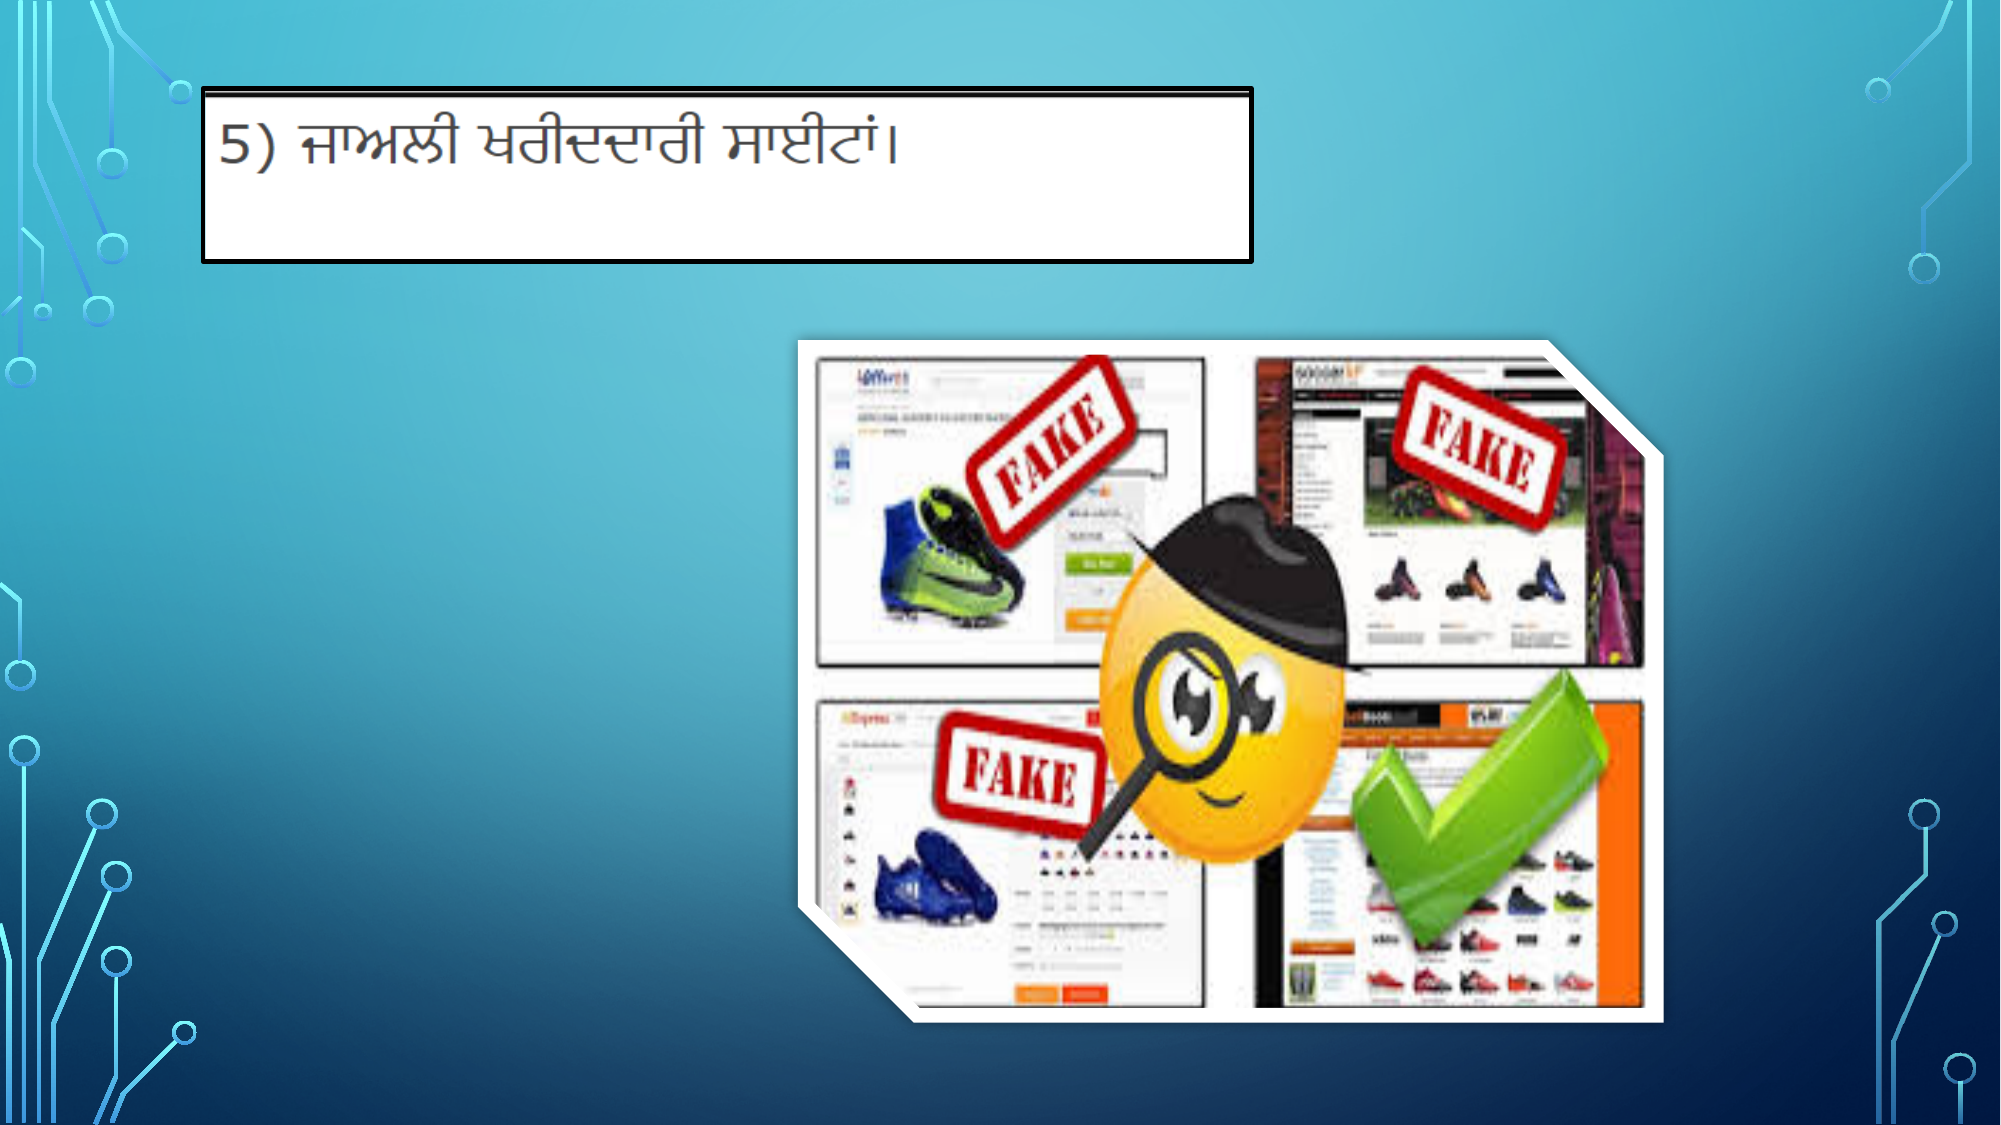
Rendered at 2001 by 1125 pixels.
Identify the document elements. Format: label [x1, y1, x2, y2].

picture [205, 90, 1250, 260]
picture [805, 347, 1657, 1016]
